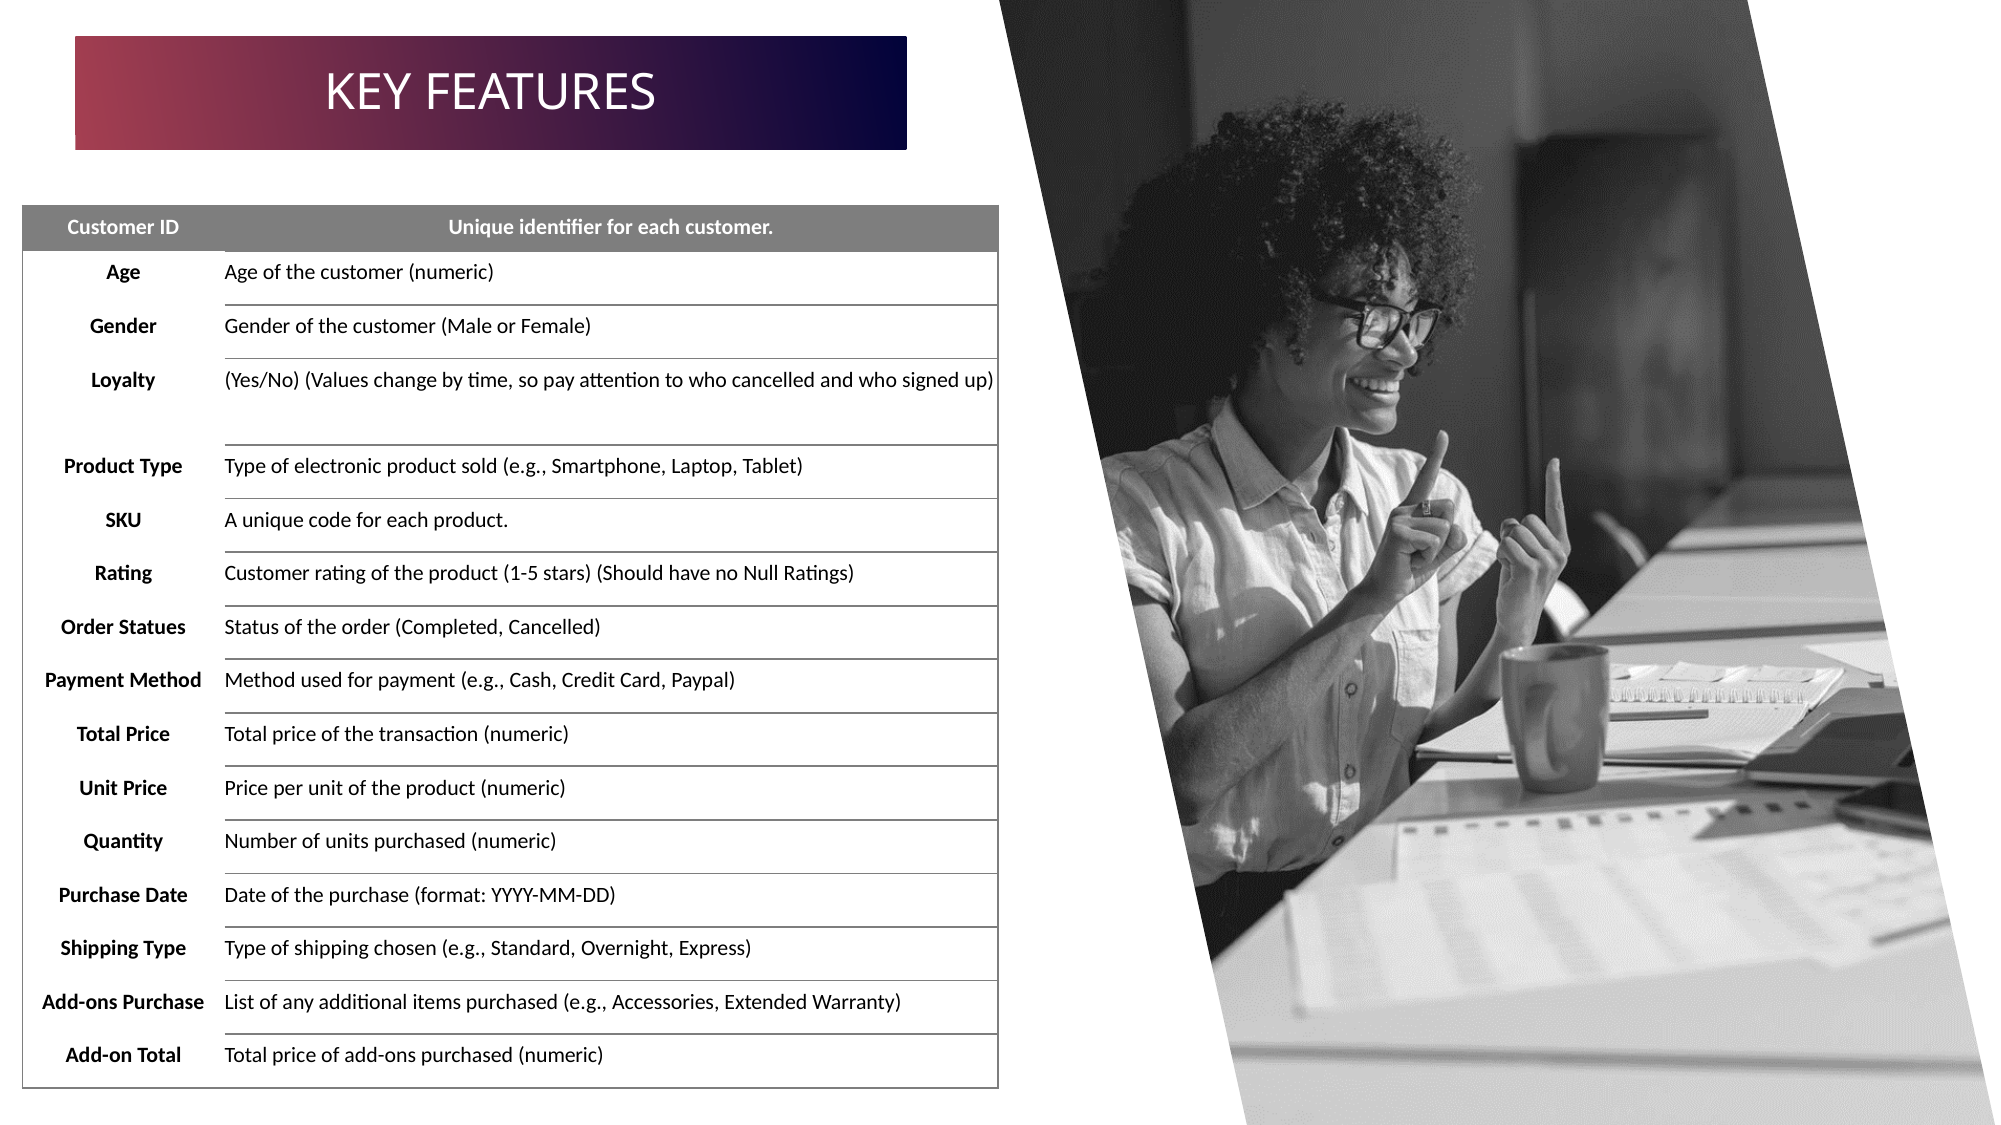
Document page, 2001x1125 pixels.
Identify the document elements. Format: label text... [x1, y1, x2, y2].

table_cell Gender [23, 305, 225, 359]
table_cell Unit Price [23, 766, 225, 820]
table_cell SKU [23, 499, 225, 552]
table_cell Age of the customer (numeric) [225, 252, 997, 304]
picture [997, 0, 1997, 1125]
table_cell Loyalty [23, 359, 225, 445]
table_cell Type of electronic product sold (e.g., Smartphone, Laptop, Tablet) [225, 446, 997, 498]
table_cell Price per unit of the product (numeric) [225, 767, 997, 819]
table_cell Purchase Date [23, 873, 225, 927]
table_cell Total price of the transaction (numeric) [225, 714, 997, 765]
subtitle Key features [75, 36, 907, 150]
table_cell Type of shipping chosen (e.g., Standard, Overnight, Express) [225, 928, 997, 980]
table_cell Quantity [23, 820, 225, 873]
table_header Customer ID [23, 207, 225, 251]
table_cell A unique code for each product. [225, 499, 997, 551]
table_header Unique identifier for each customer. [225, 207, 997, 251]
table_cell Number of units purchased (numeric) [225, 821, 997, 873]
table_cell Age [23, 251, 225, 305]
table_cell Payment Method [23, 659, 225, 713]
table_cell Method used for payment (e.g., Cash, Credit Card, Paypal) [225, 660, 997, 712]
table_cell Rating [23, 552, 225, 606]
table_cell (Yes/No) (Values change by time, so pay attention to who cancelled and who signed up) [225, 359, 997, 444]
table_cell Shipping Type [23, 927, 225, 981]
table_cell Date of the purchase (format: YYYY-MM-DD) [225, 874, 997, 926]
table_cell Add-on Total [23, 1034, 225, 1087]
table_cell Product Type [23, 445, 225, 499]
table_cell List of any additional items purchased (e.g., Accessories, Extended Warranty) [225, 981, 997, 1033]
table_cell Total price of add-ons purchased (numeric) [225, 1035, 997, 1087]
table_cell Add-ons Purchase [23, 981, 225, 1034]
table_cell Status of the order (Completed, Cancelled) [225, 607, 997, 658]
table_cell Total Price [23, 713, 225, 766]
table_cell Order Statues [23, 606, 225, 659]
table_cell Gender of the customer (Male or Female) [225, 306, 997, 358]
table_cell Customer rating of the product (1-5 stars) (Should have no Null Ratings) [225, 553, 997, 605]
